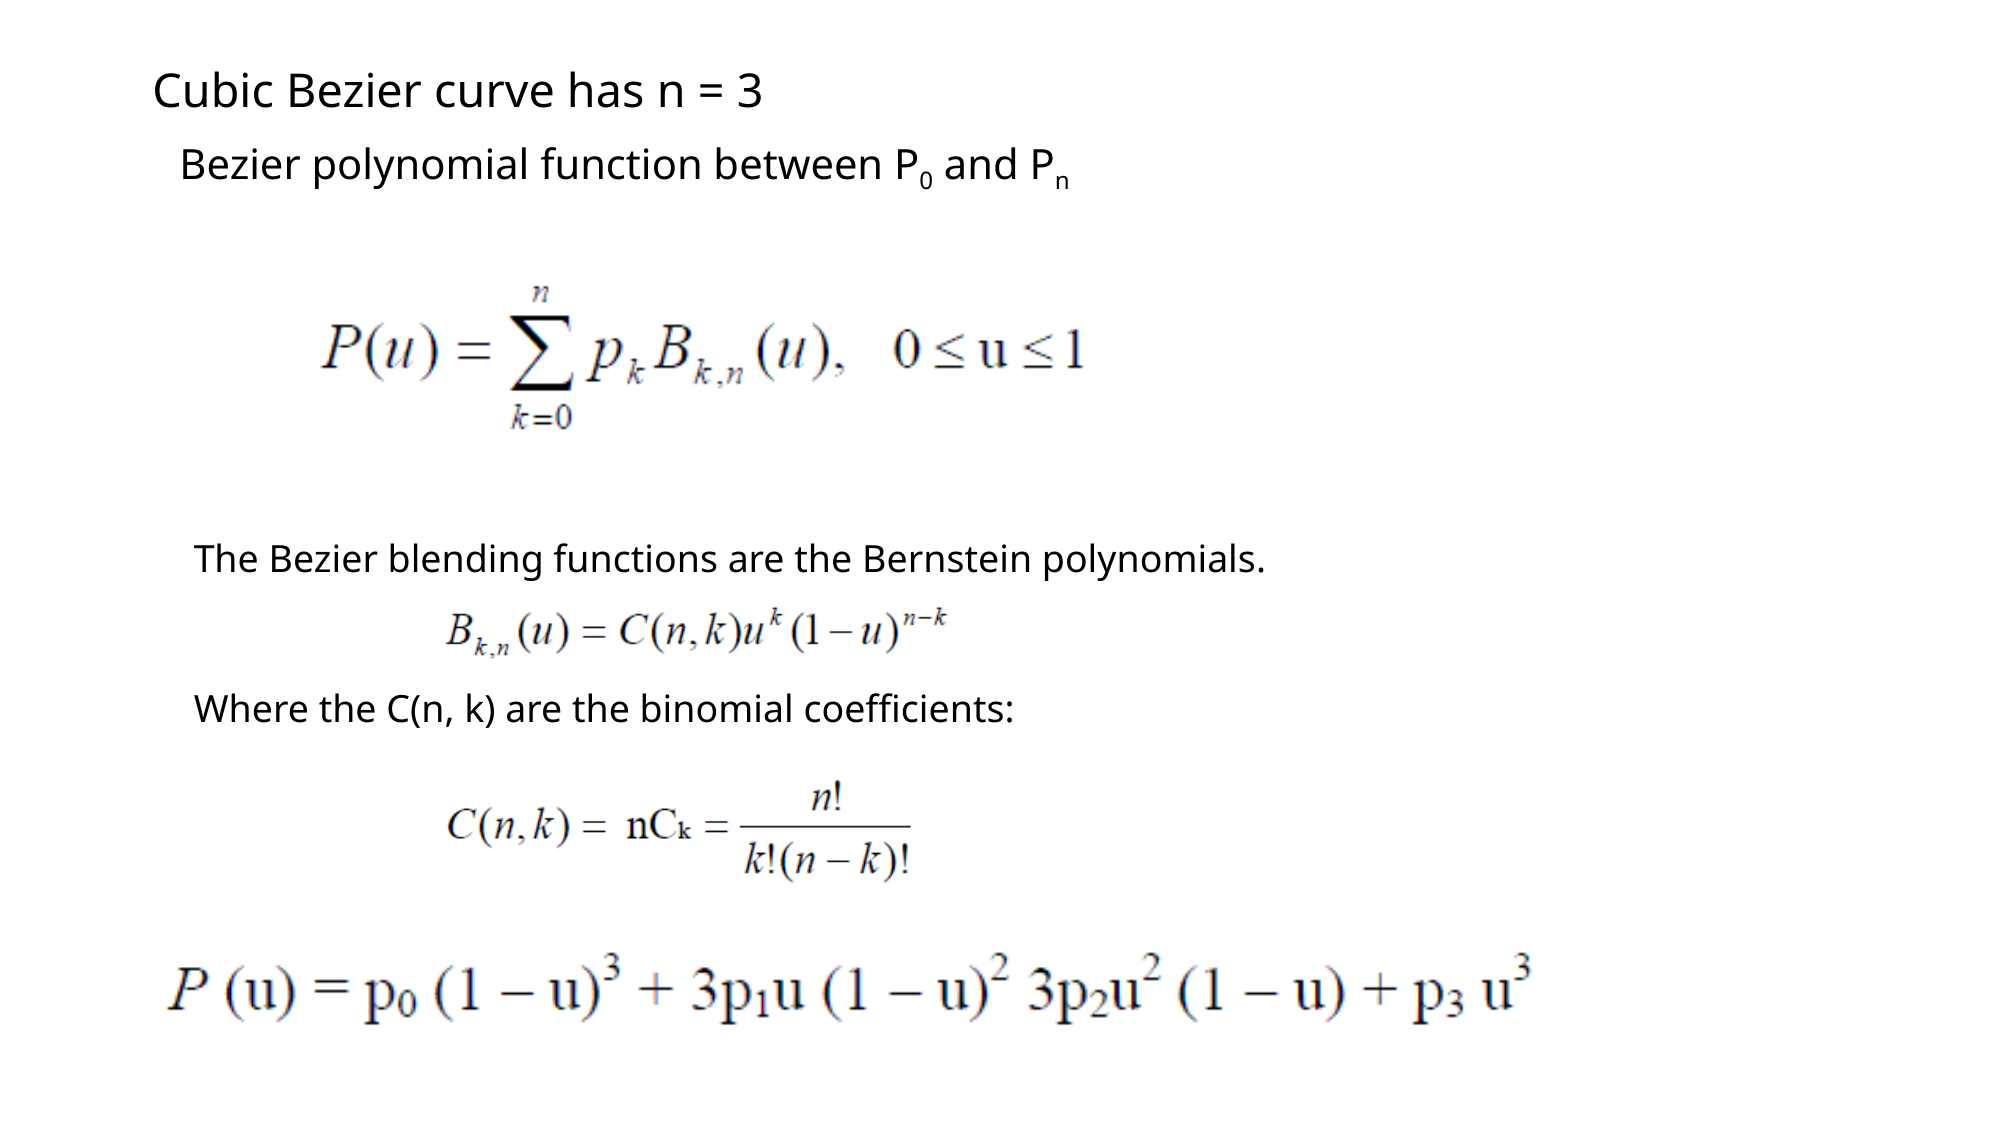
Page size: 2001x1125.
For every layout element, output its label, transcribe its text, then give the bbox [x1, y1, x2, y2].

picture [430, 757, 936, 897]
text_box Bezier polynomial function between P0 and Pn [164, 130, 1165, 203]
title Cubic Bezier curve has n = 3 [137, 59, 1863, 126]
picture [285, 228, 1170, 441]
text_box The Bezier blending functions are the Bernstein polynomials. Where the C(n, k) are the binomial coefficients: [178, 527, 1670, 737]
picture [430, 592, 973, 676]
picture [149, 907, 1581, 1062]
